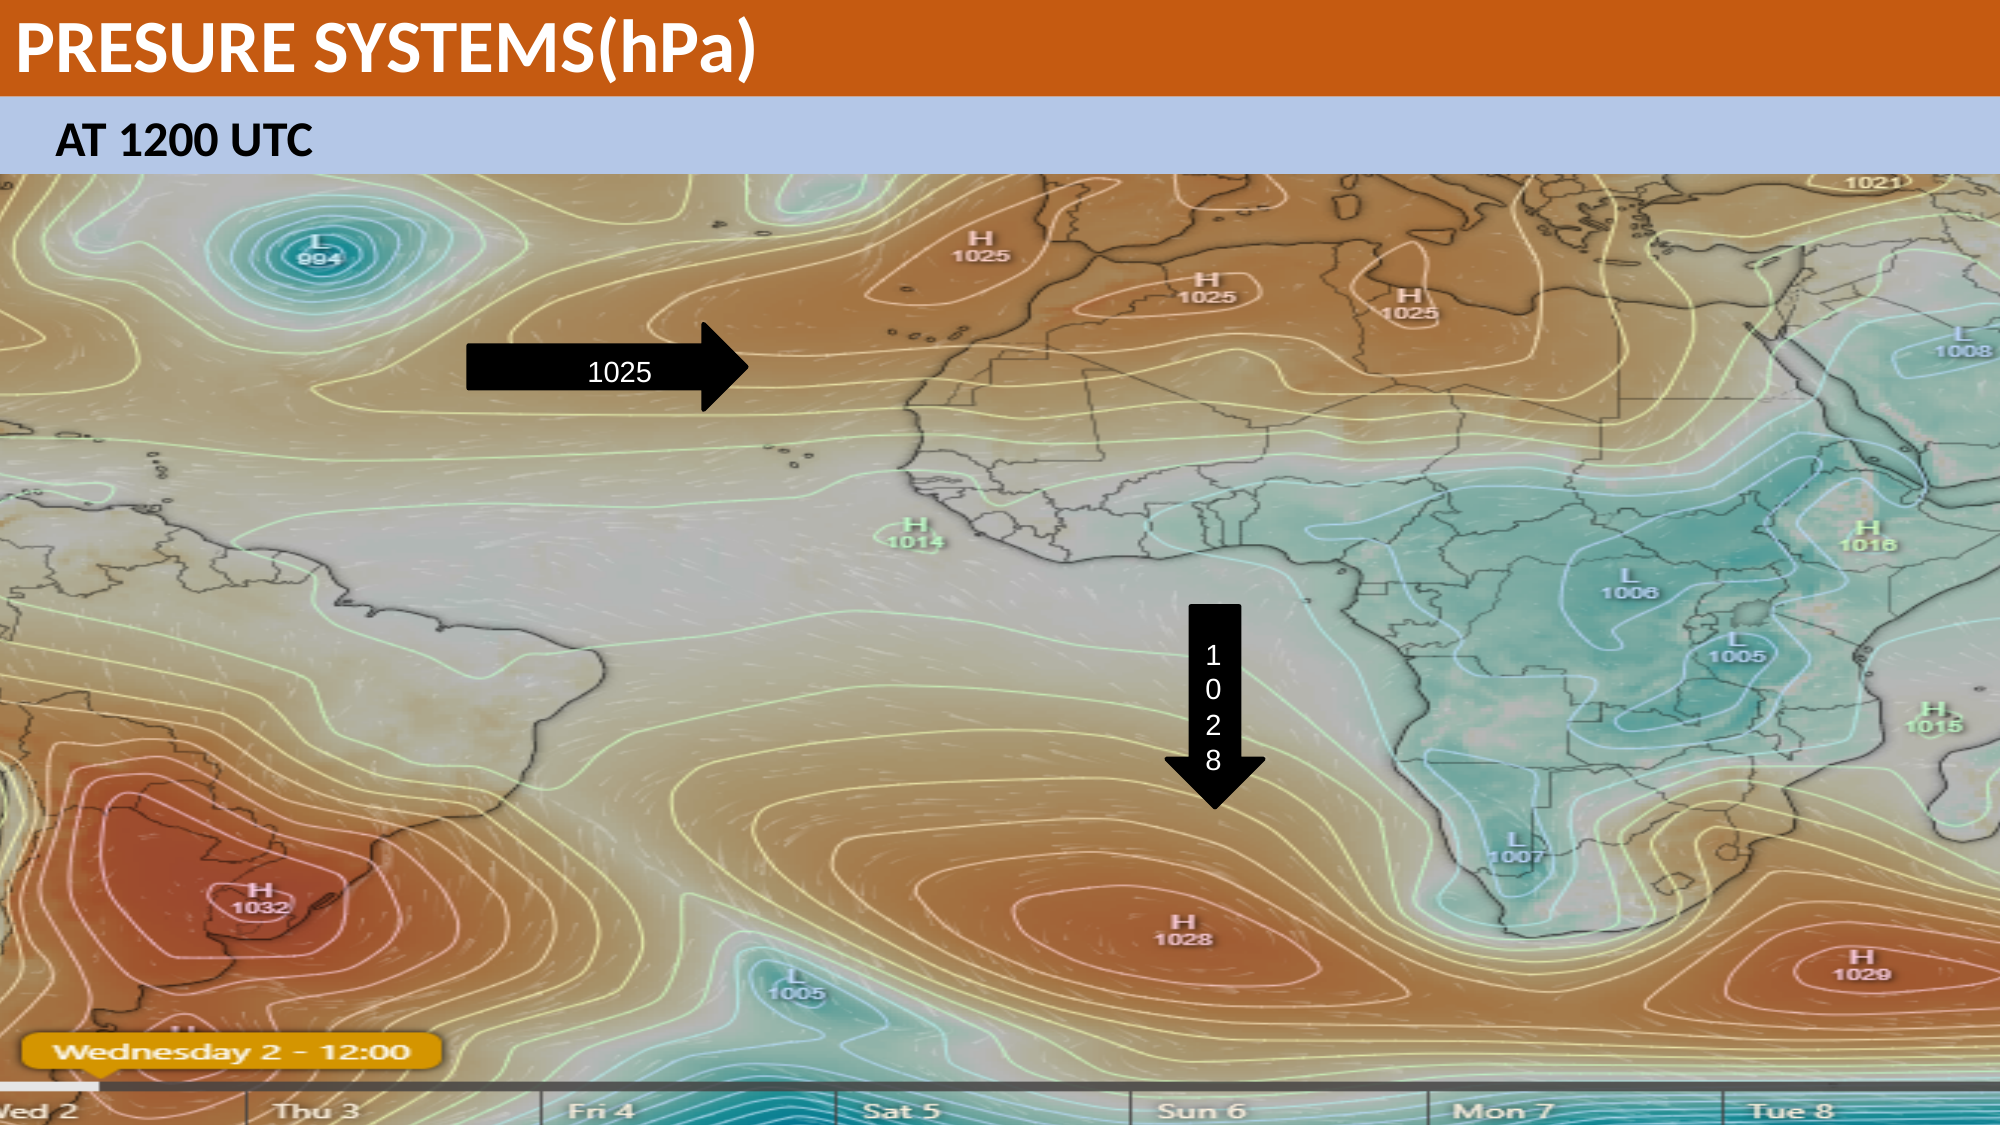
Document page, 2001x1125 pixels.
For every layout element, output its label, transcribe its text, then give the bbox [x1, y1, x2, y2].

picture [0, 174, 2000, 1125]
list AT 1200 UTC [0, 96, 2000, 173]
title PRESURE SYSTEMS(hPa) [0, 0, 2000, 96]
